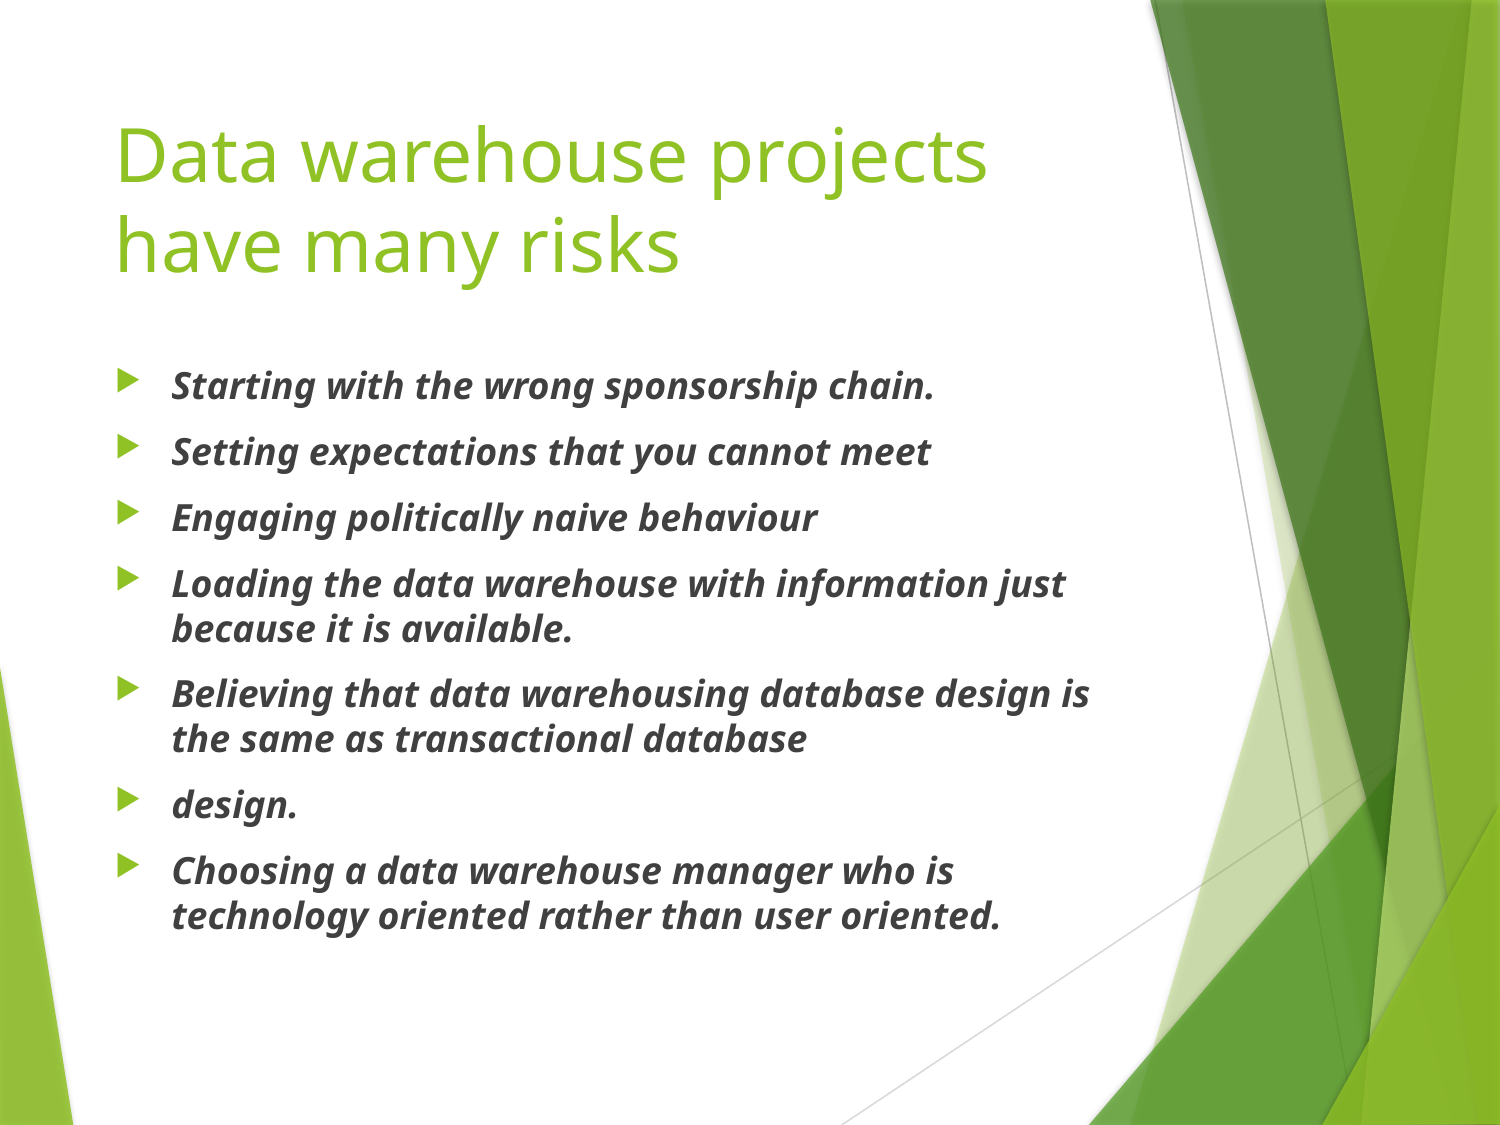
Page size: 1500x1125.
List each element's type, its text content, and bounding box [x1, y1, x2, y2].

list Starting with the wrong sponsorship chain. Setting expectations that you cannot meet Engaging politically naive behaviour Loading the data warehouse with information just because it is available. Believing that data warehousing database design is the same as transactional database design. Choosing a data warehouse manager who is technology oriented rather than user oriented. [99, 354, 1142, 992]
title Data warehouse projects have many risks [99, 99, 1142, 317]
